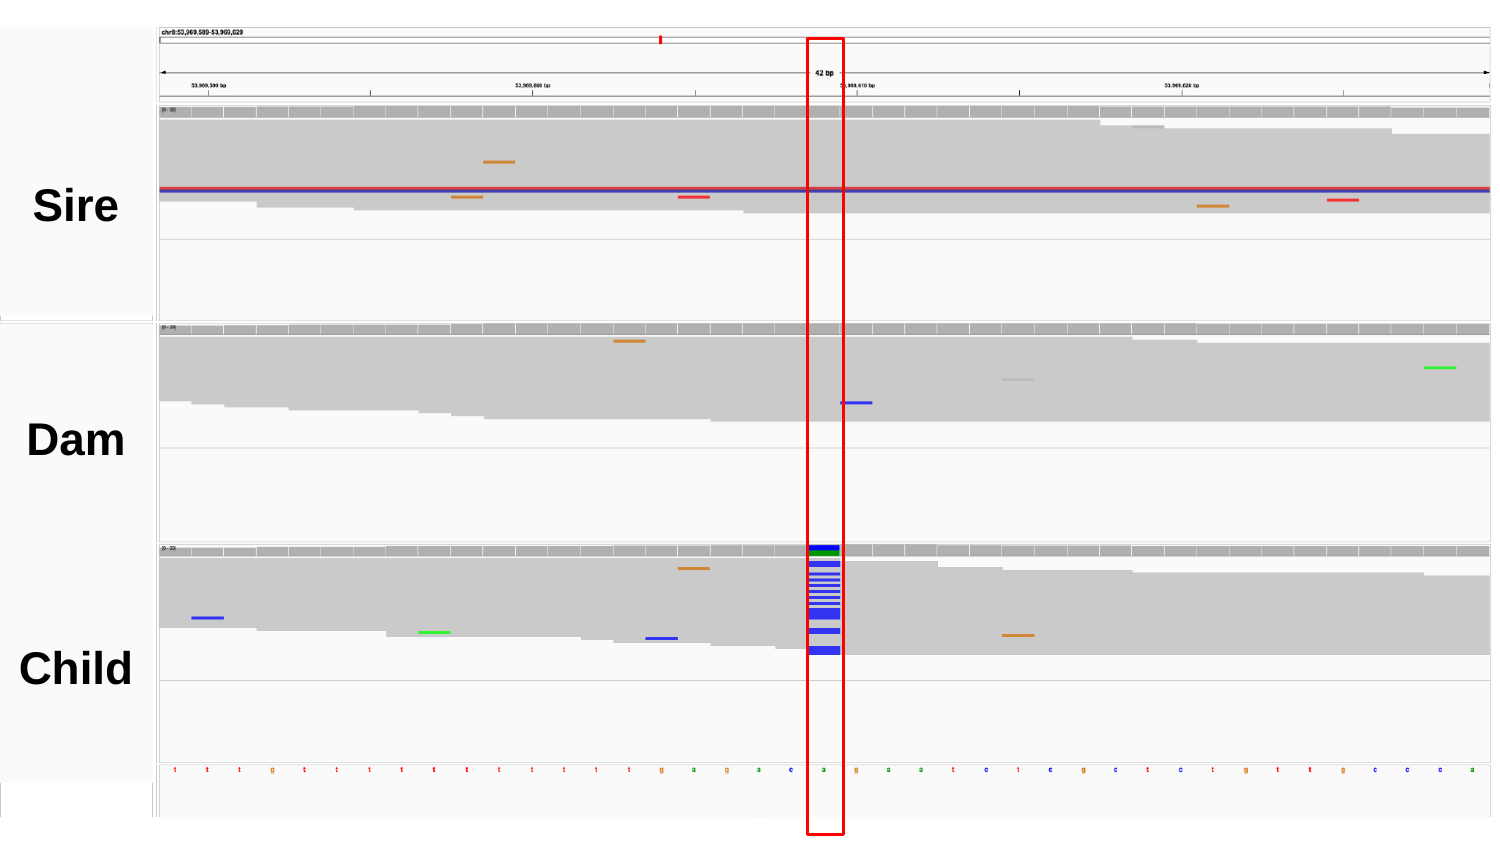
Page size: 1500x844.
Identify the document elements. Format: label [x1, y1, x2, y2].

picture [0, 26, 1500, 817]
text_box [807, 825, 844, 835]
